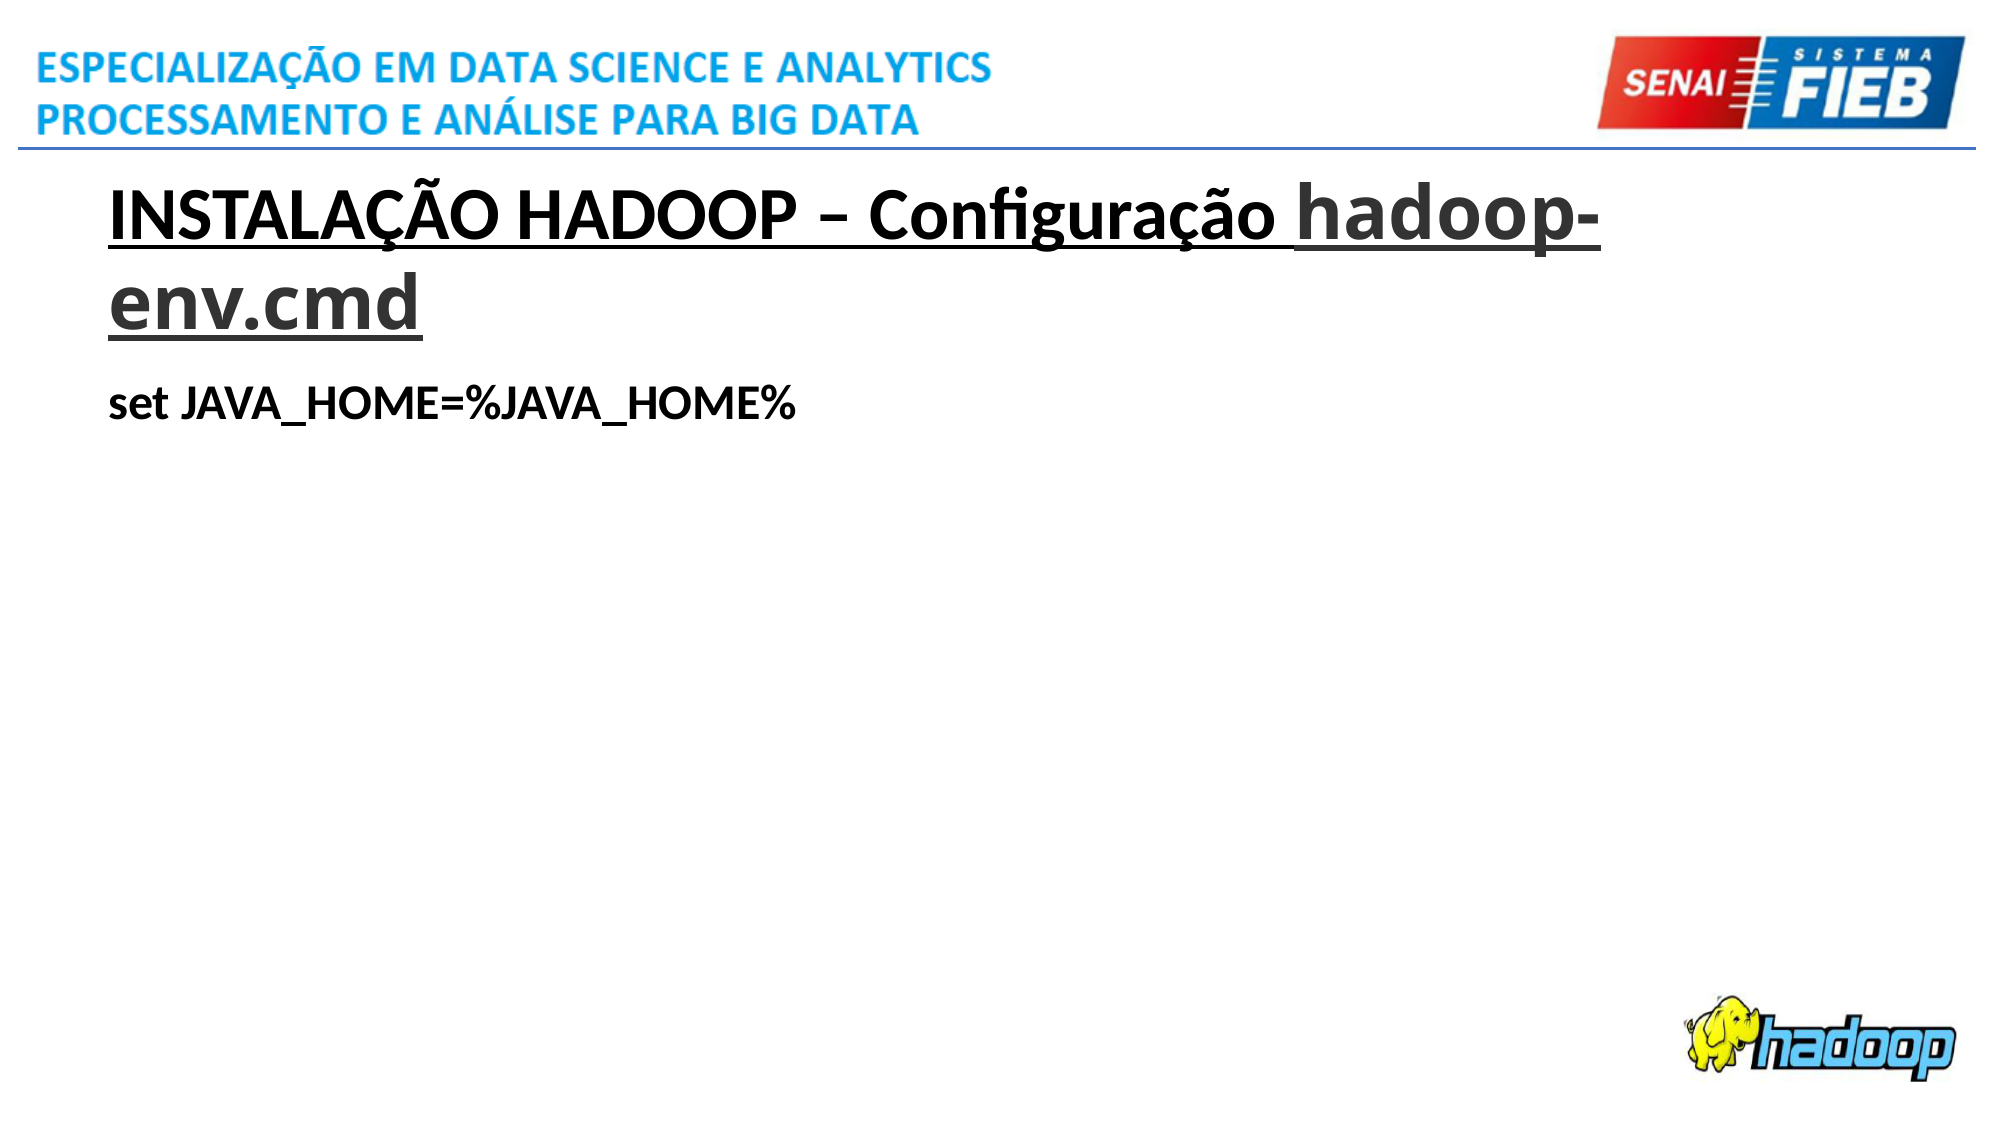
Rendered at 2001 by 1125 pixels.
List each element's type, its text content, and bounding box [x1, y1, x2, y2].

text_box [94, 263, 1961, 1100]
text_box set JAVA_HOME=%JAVA_HOME% [93, 361, 1094, 437]
picture [1680, 990, 1961, 1086]
picture [32, 46, 995, 89]
picture [1587, 13, 1976, 145]
picture [32, 95, 922, 143]
text_box INSTALAÇÃO HADOOP – Configuração hadoop-env.cmd [93, 157, 1894, 353]
